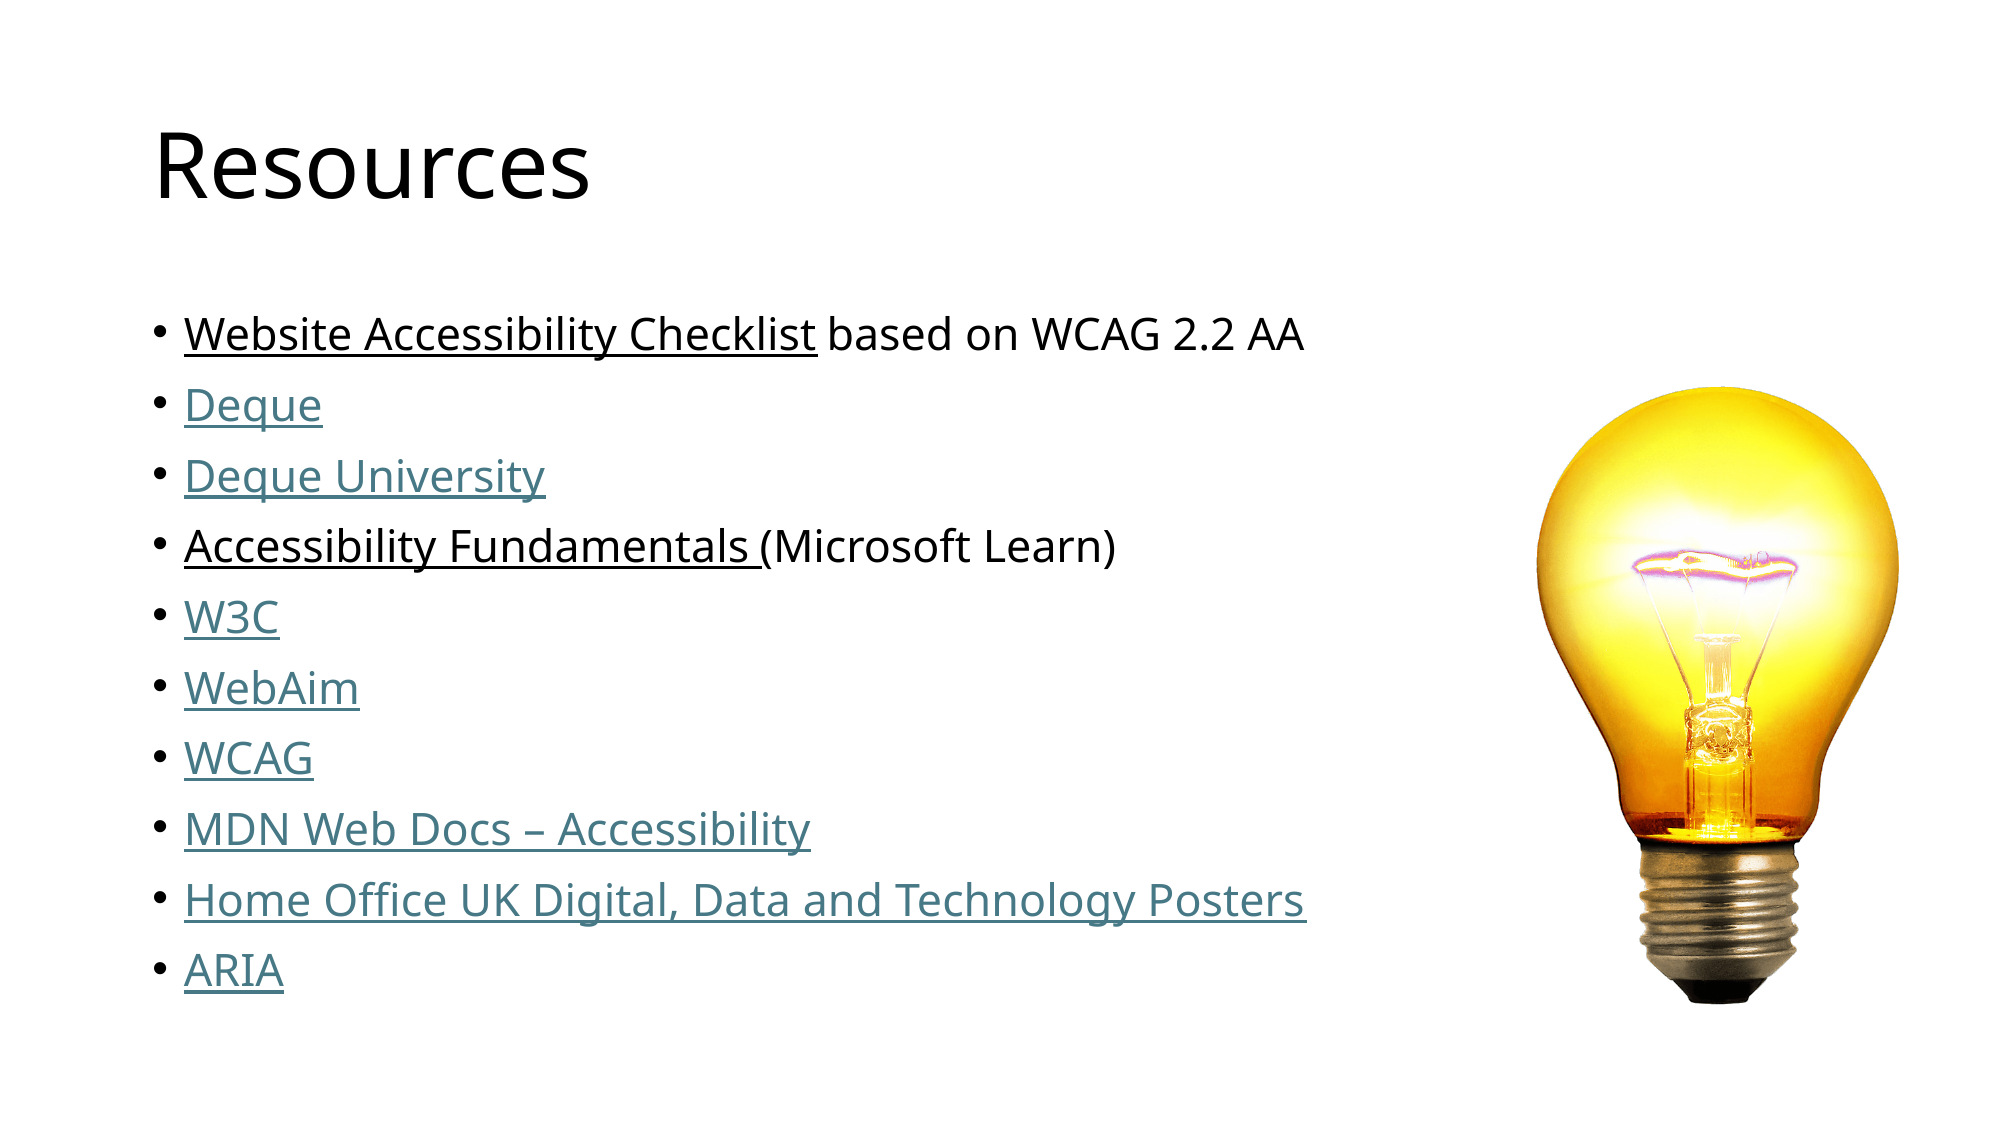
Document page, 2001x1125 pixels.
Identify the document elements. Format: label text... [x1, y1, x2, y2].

picture [1478, 375, 1957, 1014]
title Resources [137, 59, 1863, 278]
list Website Accessibility Checklist based on WCAG 2.2 AA Deque Deque University Accessibility Fundamentals (Microsoft Learn) W3C WebAim WCAG MDN Web Docs – Accessibility Home Office UK Digital, Data and Technology Posters ARIA [137, 299, 1863, 1014]
